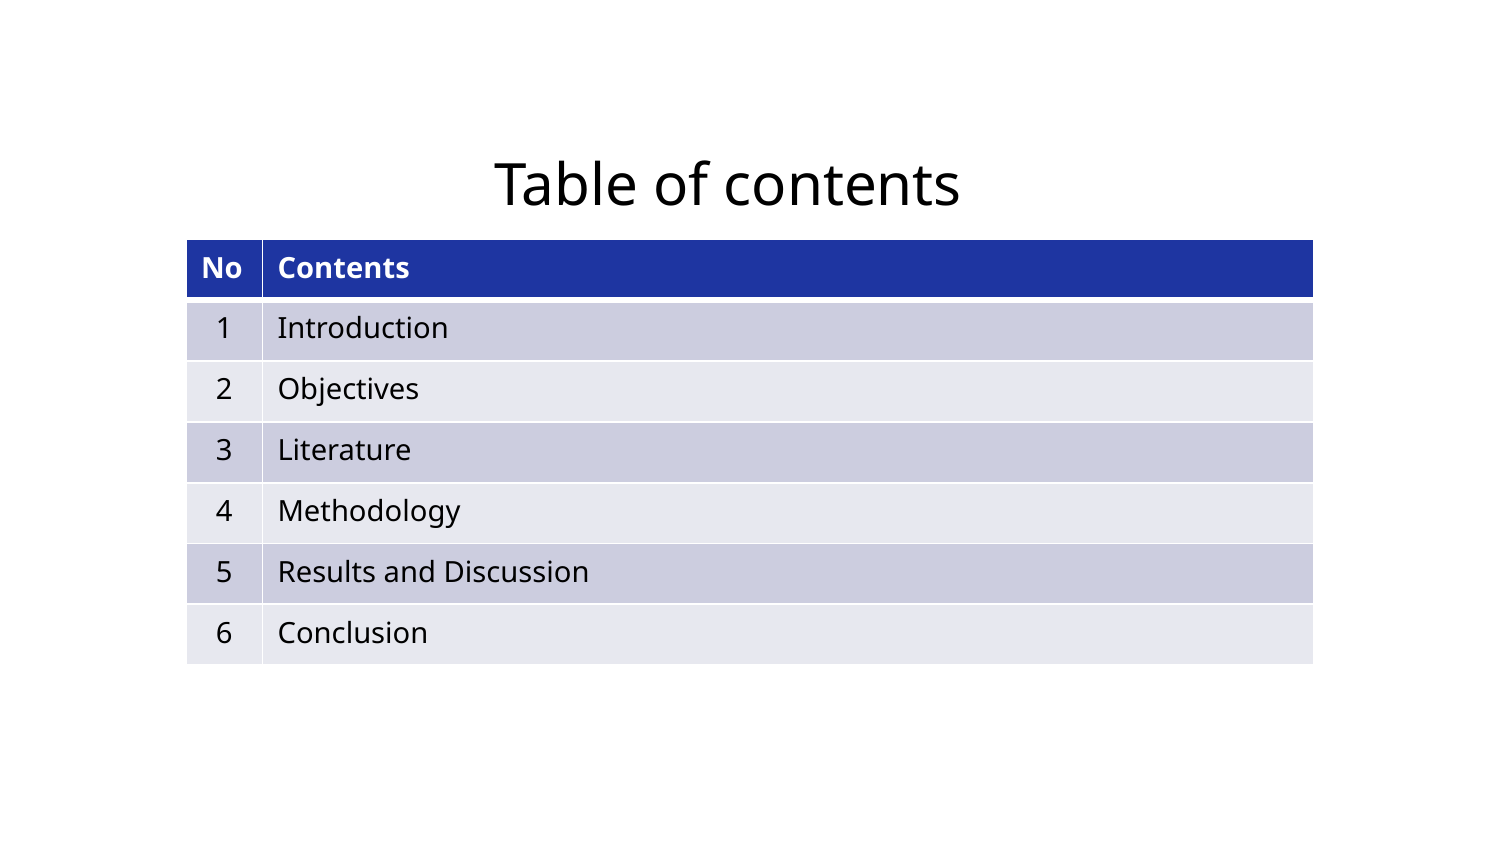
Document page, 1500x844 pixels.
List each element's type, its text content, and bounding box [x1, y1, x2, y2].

table_header No [187, 240, 262, 297]
table_cell 4 [187, 484, 262, 543]
text_box Table of contents [164, 139, 1292, 225]
table_cell 6 [187, 605, 262, 664]
table_cell 3 [187, 423, 262, 482]
table_cell Conclusion [263, 605, 1313, 664]
table_cell Methodology [263, 484, 1313, 543]
table_cell Introduction [263, 303, 1313, 360]
table_cell Objectives [263, 362, 1313, 421]
table_cell Results and Discussion [263, 544, 1313, 603]
table_cell 2 [187, 362, 262, 421]
table_cell 1 [187, 303, 262, 360]
table_cell 5 [187, 544, 262, 603]
table_cell Literature [263, 423, 1313, 482]
table_header Contents [263, 240, 1313, 297]
